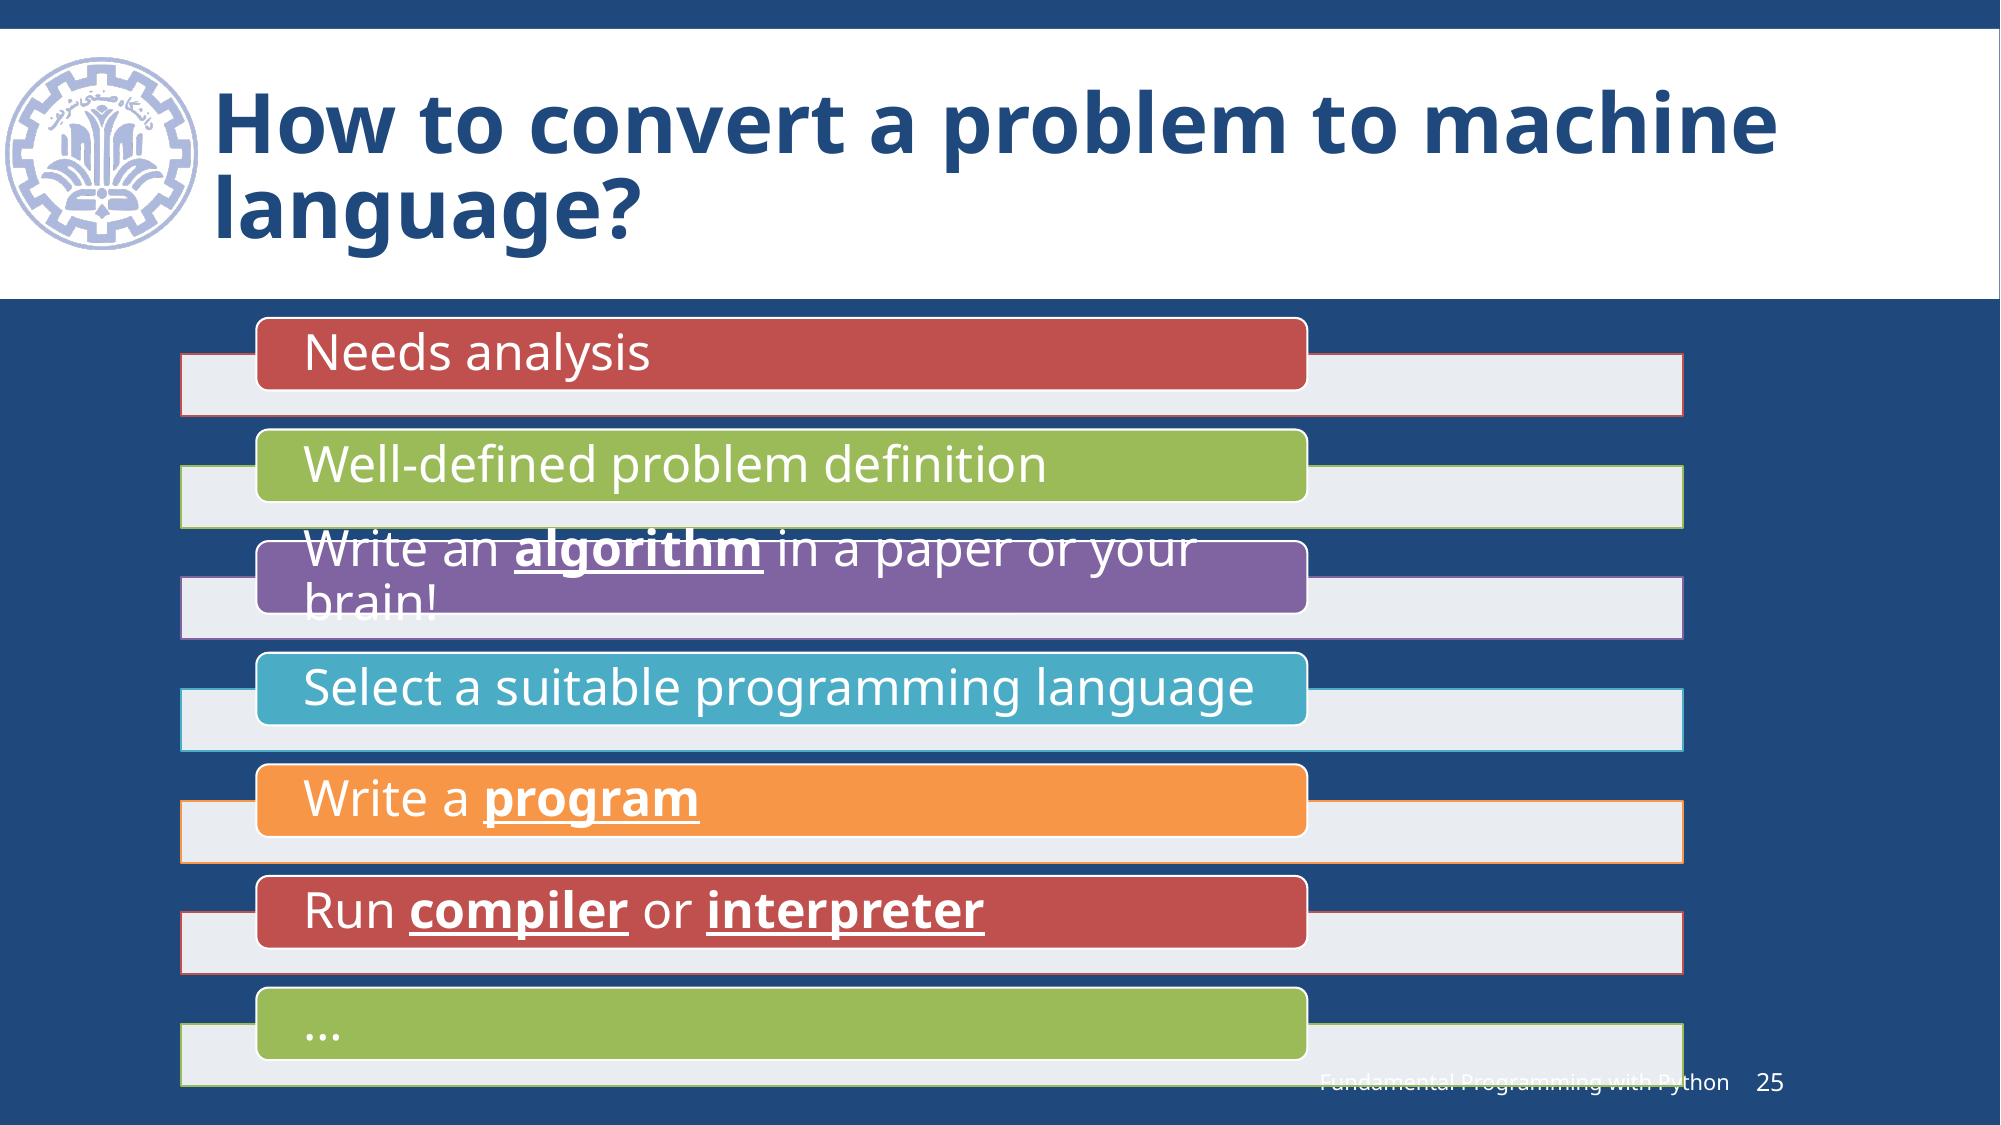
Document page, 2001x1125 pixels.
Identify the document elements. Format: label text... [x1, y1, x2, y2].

slide_number 25 [1748, 1053, 1904, 1114]
footer Fundamental Programming with Python [1687, 1053, 1746, 1114]
title How to convert a problem to machine language? [197, 46, 1803, 295]
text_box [180, 293, 1683, 1110]
